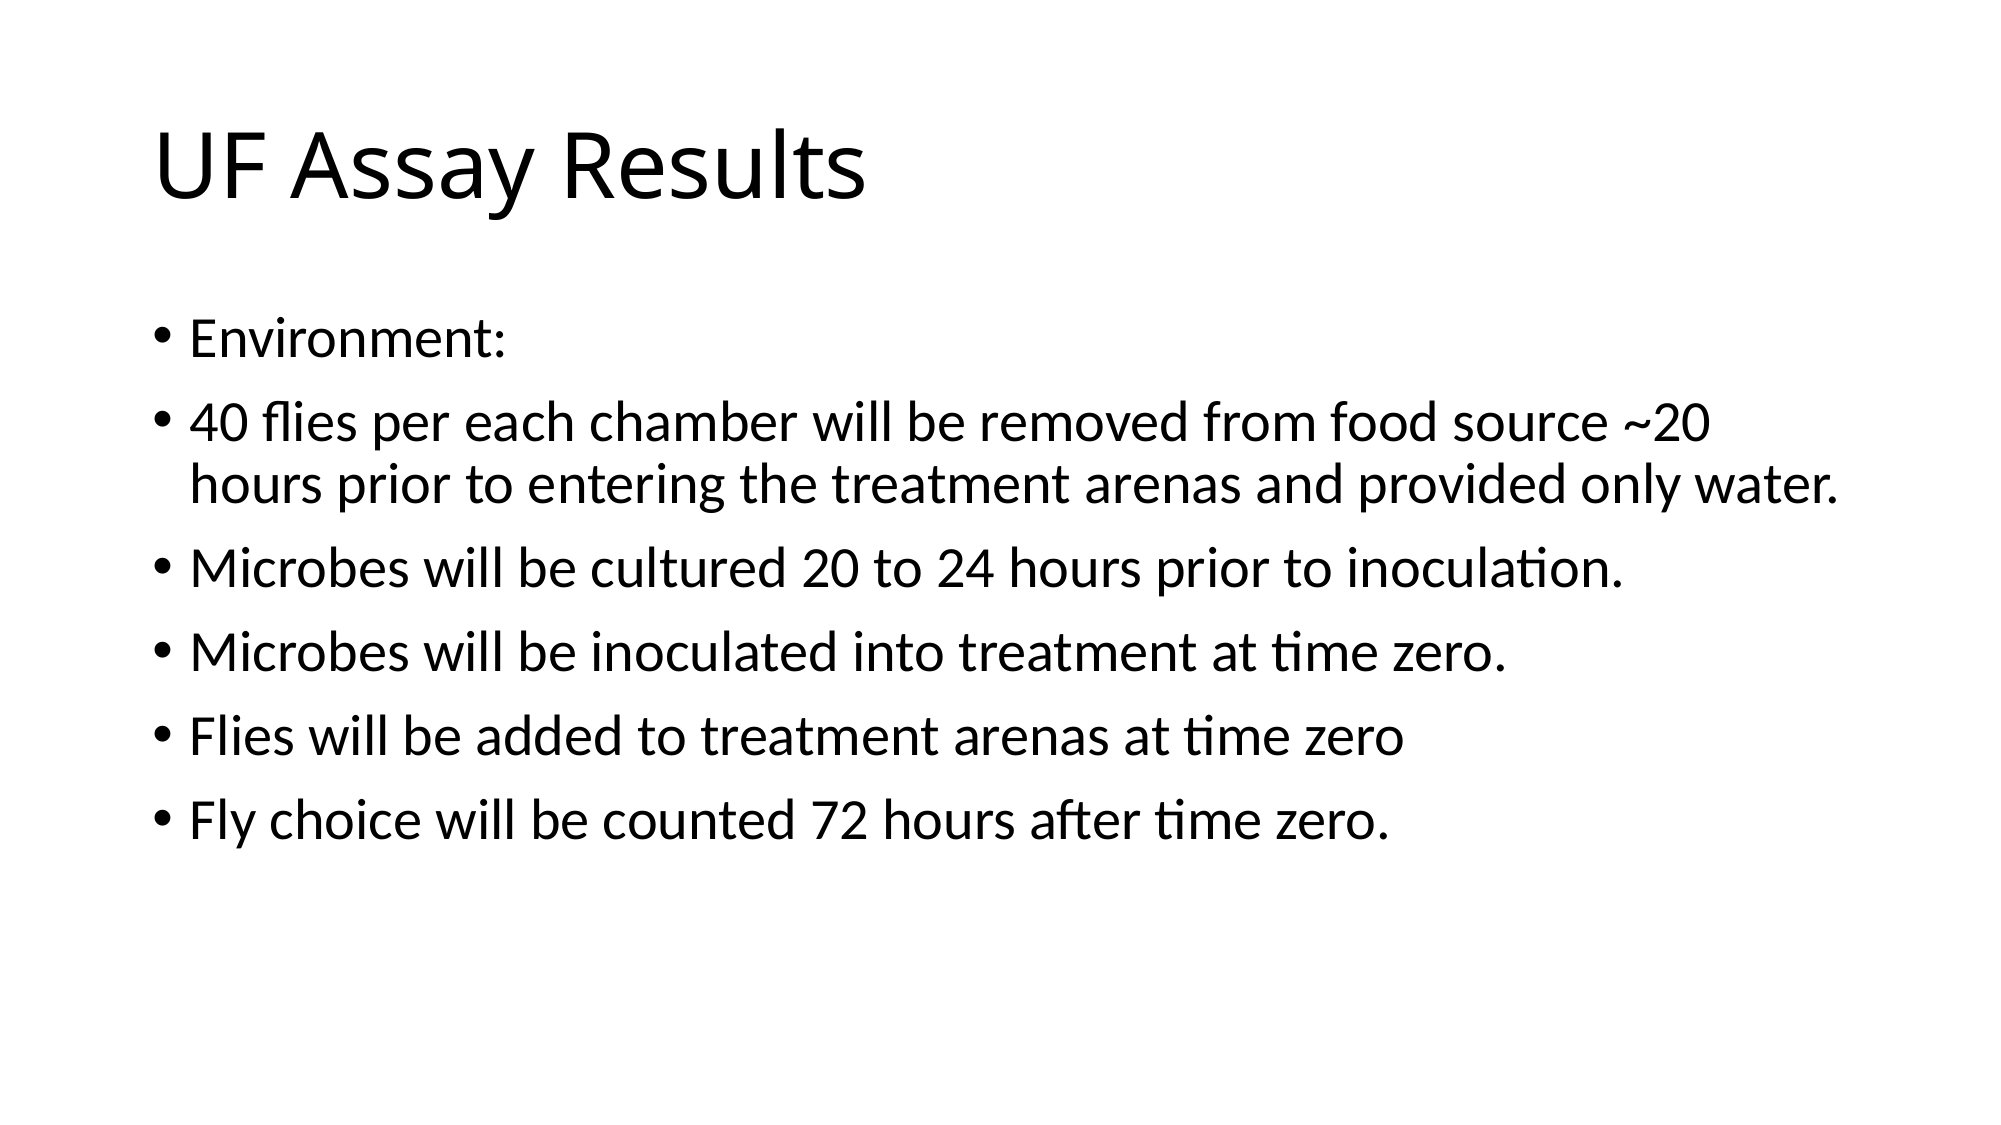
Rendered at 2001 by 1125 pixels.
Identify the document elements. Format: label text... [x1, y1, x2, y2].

title UF Assay Results [137, 59, 1863, 278]
list Environment: 40 flies per each chamber will be removed from food source ~20 hours prior to entering the treatment arenas and provided only water. Microbes will be cultured 20 to 24 hours prior to inoculation. Microbes will be inoculated into treatment at time zero. Flies will be added to treatment arenas at time zero Fly choice will be counted 72 hours after time zero. [137, 299, 1863, 1014]
